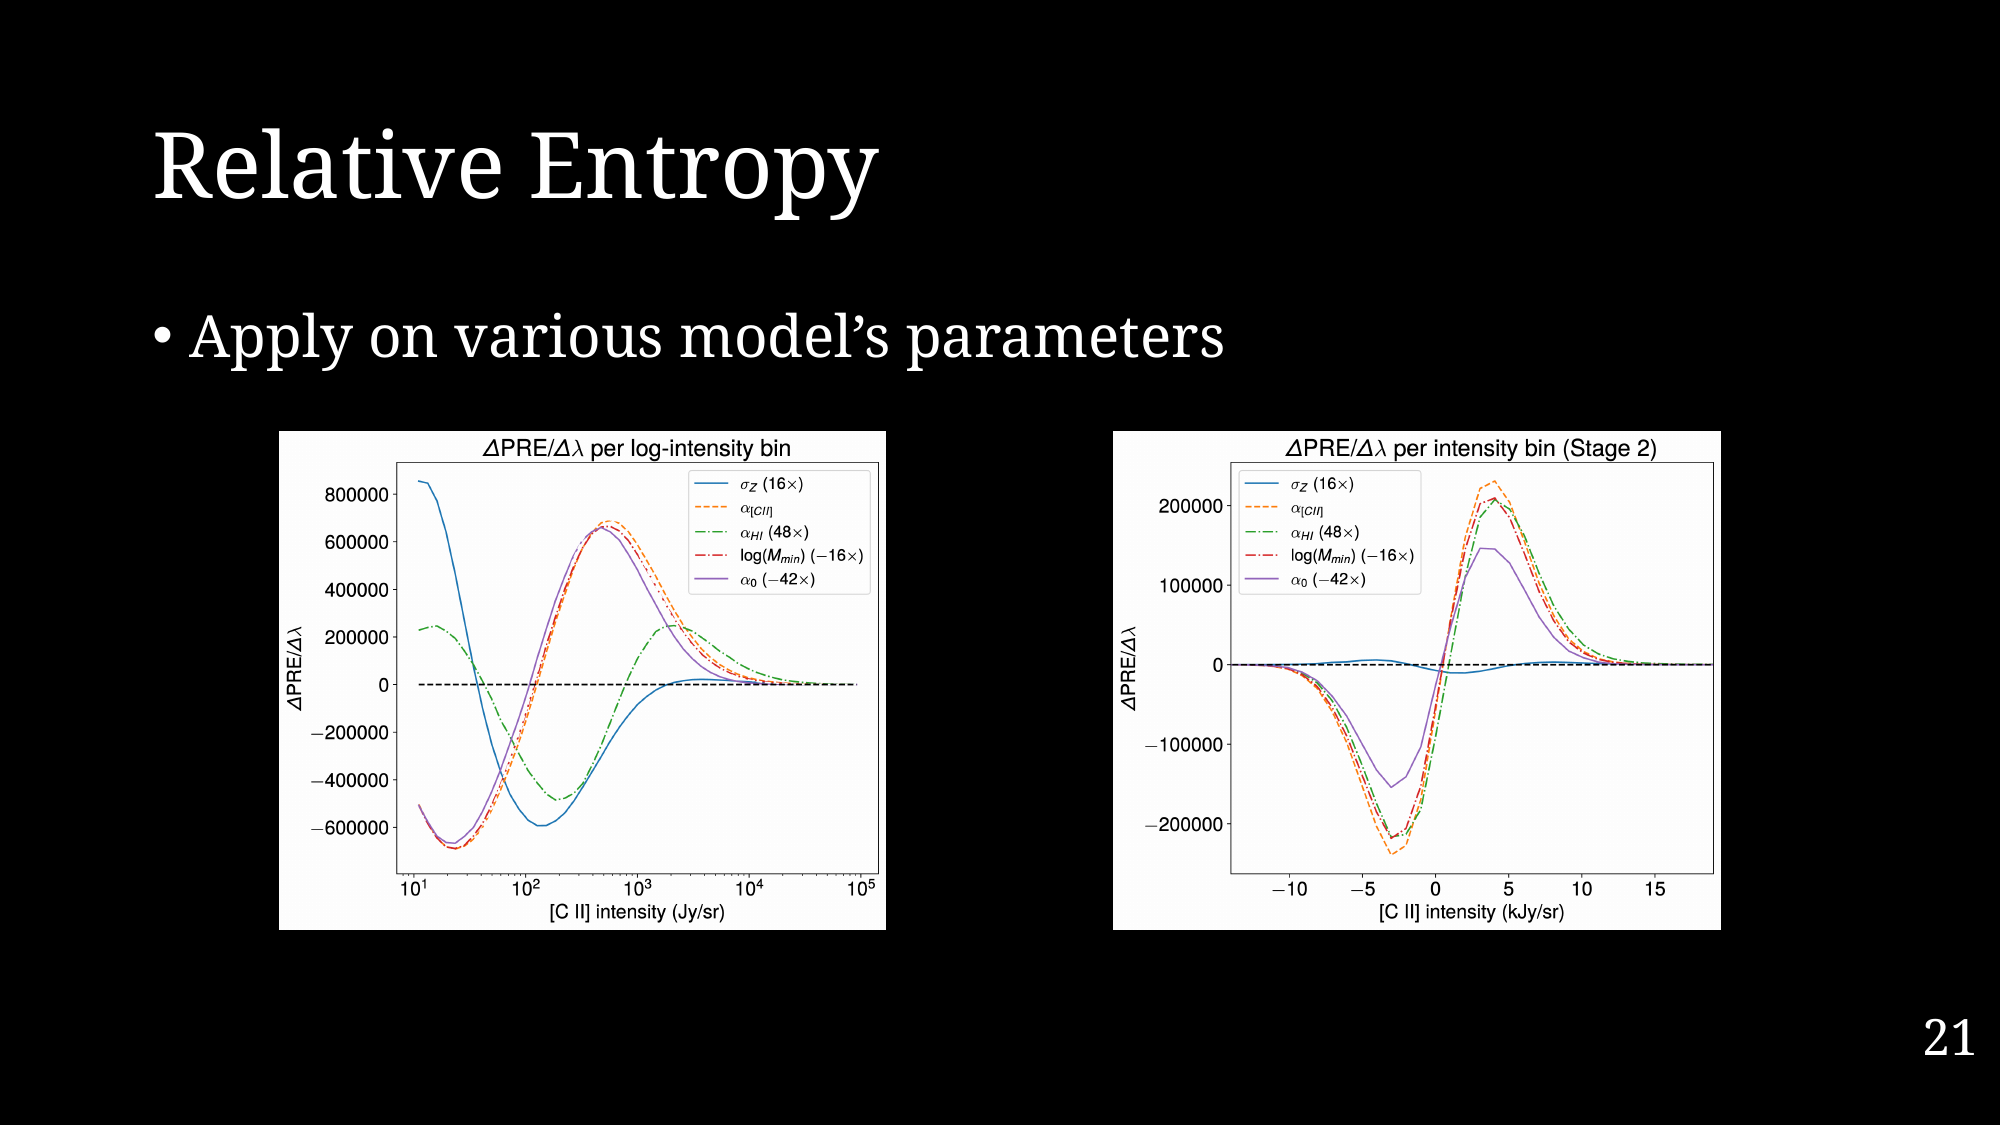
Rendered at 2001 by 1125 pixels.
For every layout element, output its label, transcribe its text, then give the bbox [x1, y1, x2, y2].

title Relative Entropy [137, 59, 1863, 278]
text_box 21 [1908, 998, 2000, 1074]
list Apply on various model’s parameters [137, 299, 1863, 1014]
picture [279, 432, 886, 931]
picture [1113, 432, 1721, 931]
